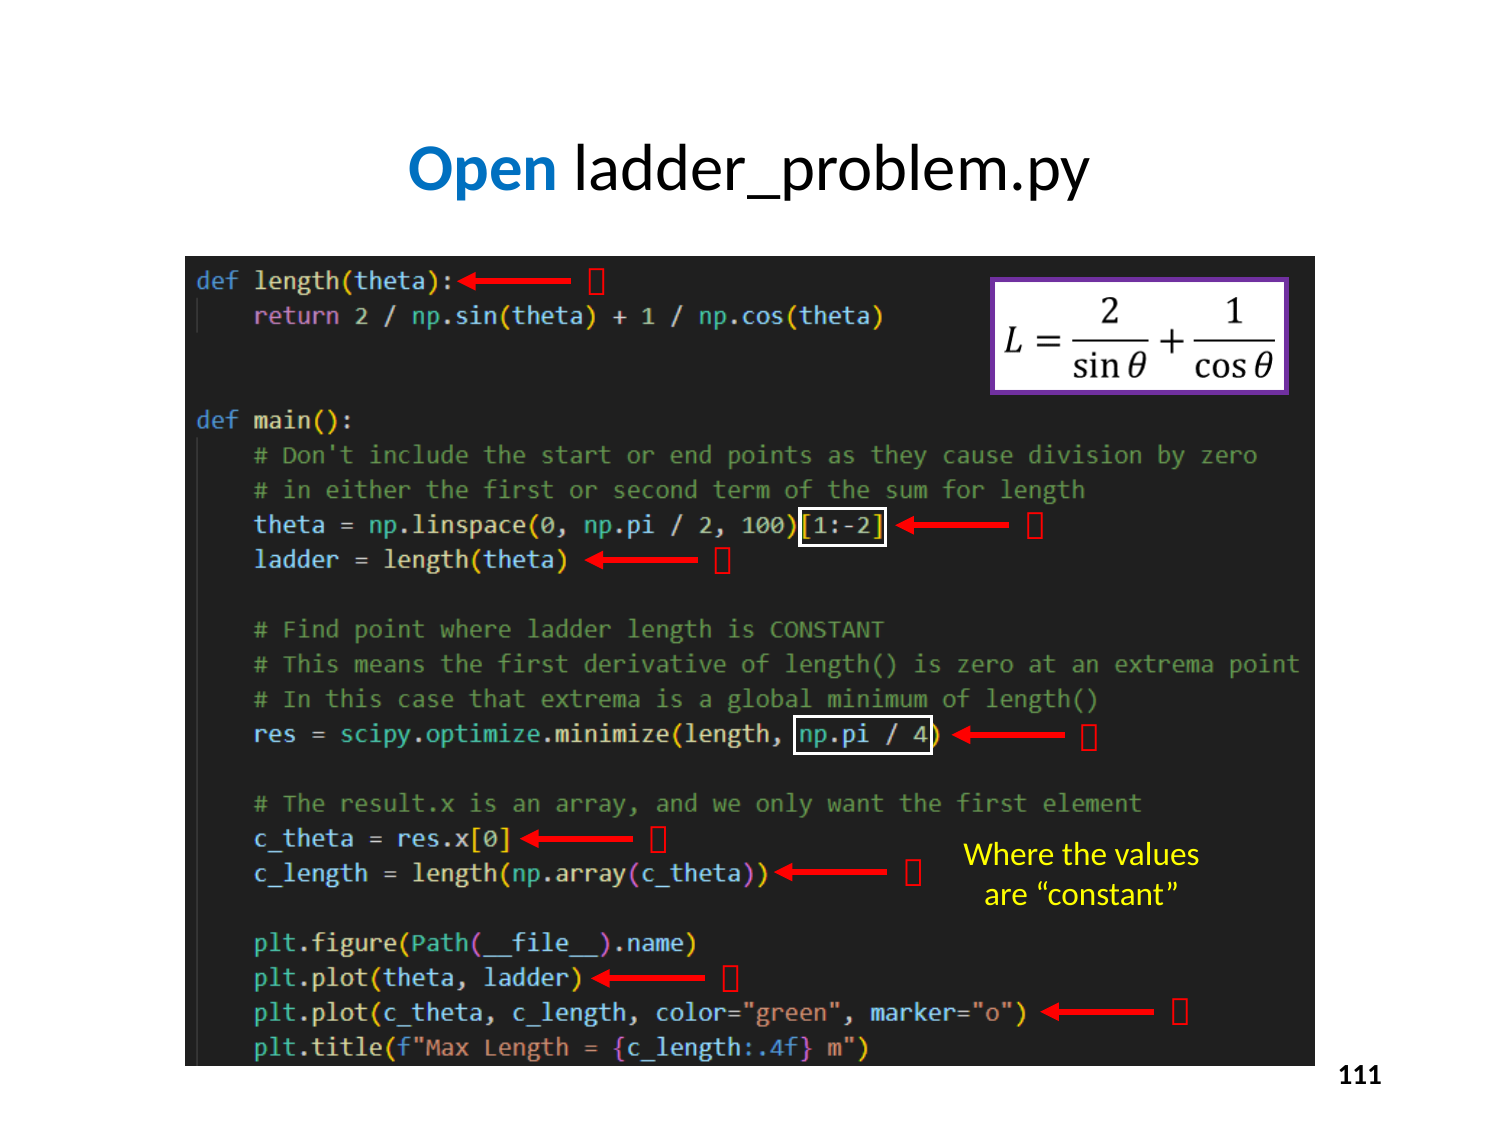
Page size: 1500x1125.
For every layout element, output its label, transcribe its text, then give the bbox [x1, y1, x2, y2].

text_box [456, 250, 634, 312]
slide_number 111 [1059, 1042, 1397, 1103]
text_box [951, 706, 1127, 767]
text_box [1040, 980, 1217, 1042]
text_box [590, 947, 768, 1008]
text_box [773, 841, 951, 902]
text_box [895, 494, 1072, 556]
picture [184, 256, 1315, 1066]
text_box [519, 808, 695, 870]
title Open ladder_problem.py [103, 59, 1397, 278]
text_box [584, 529, 760, 591]
